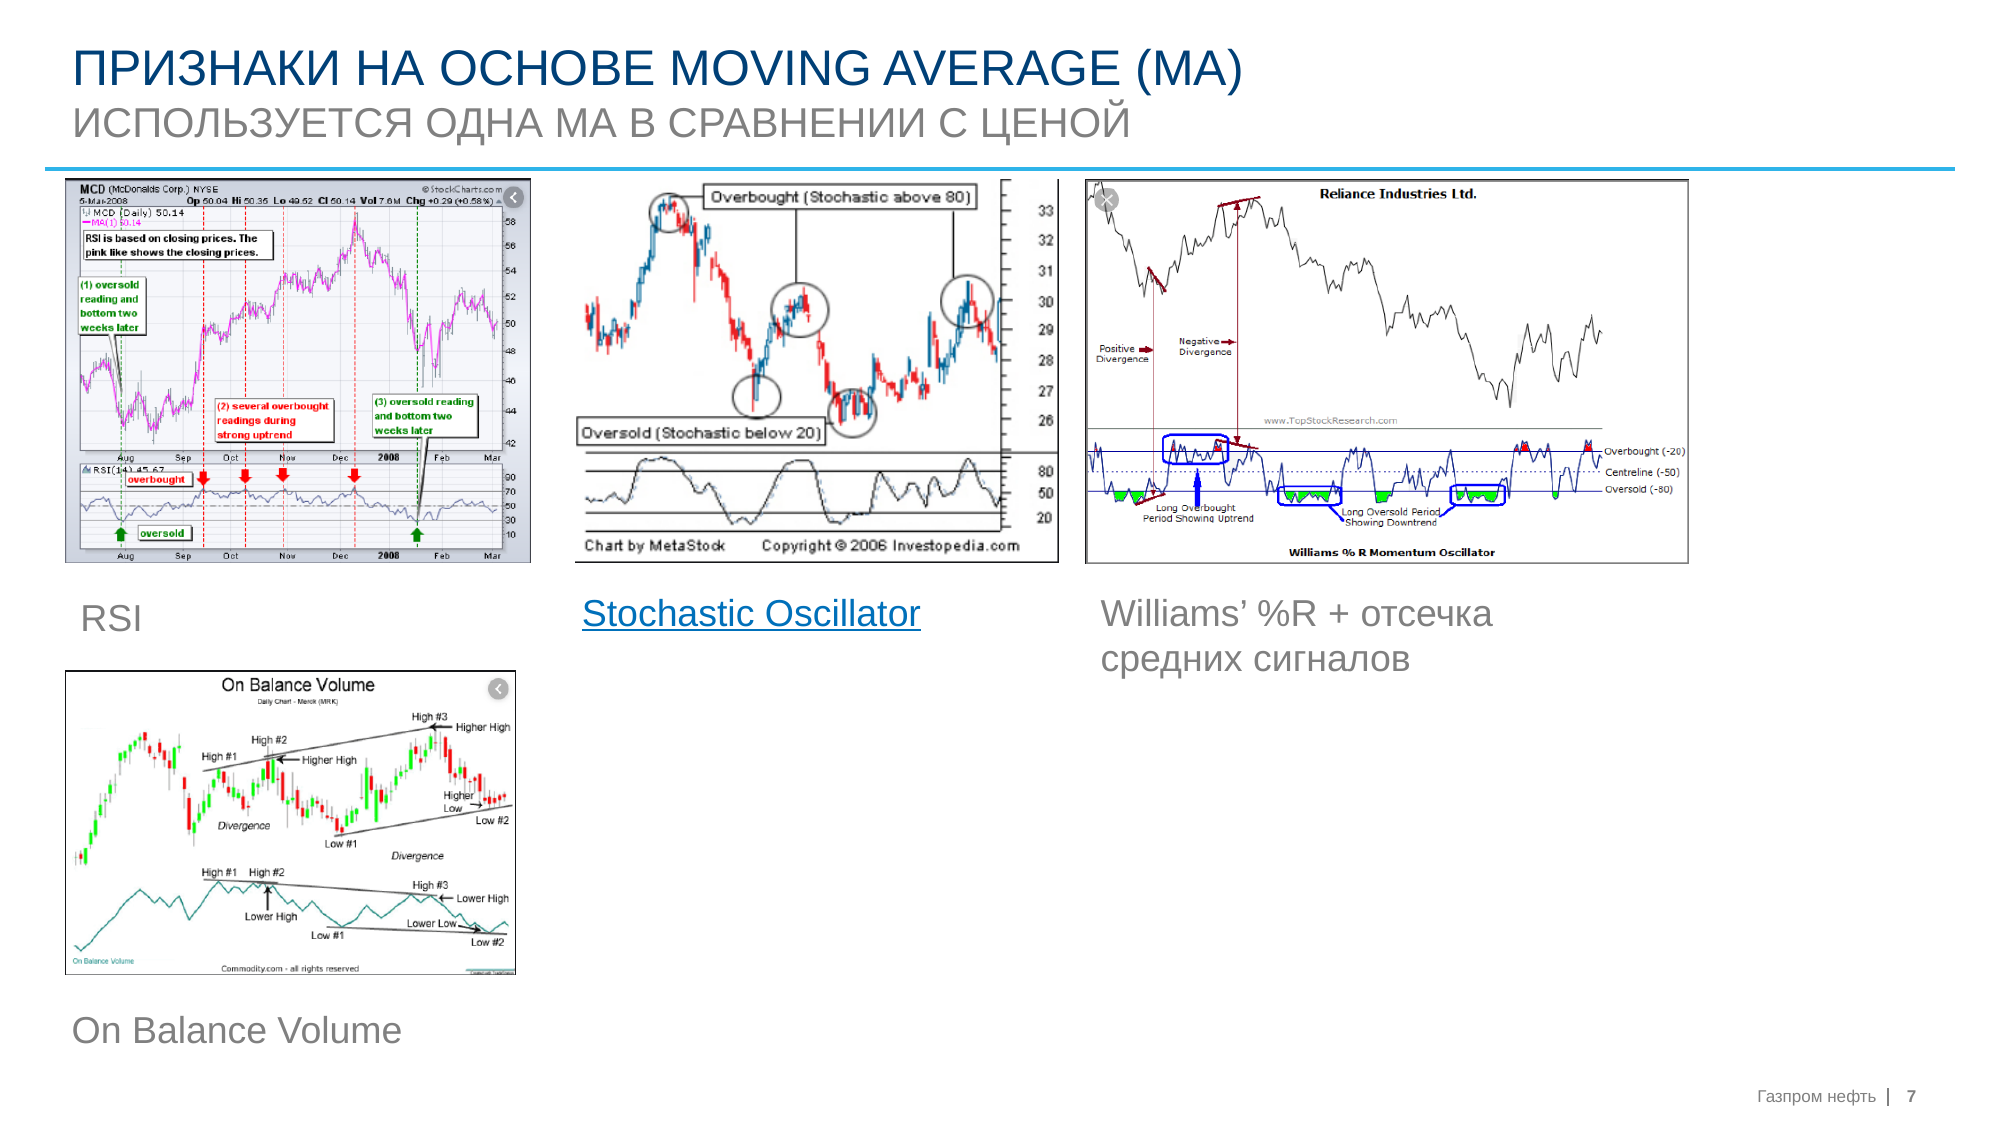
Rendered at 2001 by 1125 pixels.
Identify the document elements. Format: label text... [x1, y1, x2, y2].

text_box Williams’ %R + отсечка средних сигналов [1085, 581, 1564, 687]
picture [64, 670, 517, 975]
text_box ПРИЗНАКИ НА ОСНОВЕ MOVING AVERAGE (MA) ИСПОЛЬЗУЕТСЯ ОДНА MA В СРАВНЕНИИ С ЦЕНОЙ [57, 28, 1260, 153]
text_box RSI [65, 586, 158, 646]
picture [575, 178, 1060, 563]
text_box On Balance Volume [56, 999, 418, 1059]
picture [64, 177, 531, 563]
picture [1085, 178, 1689, 564]
text_box Stochastic Oscillator [567, 581, 937, 642]
